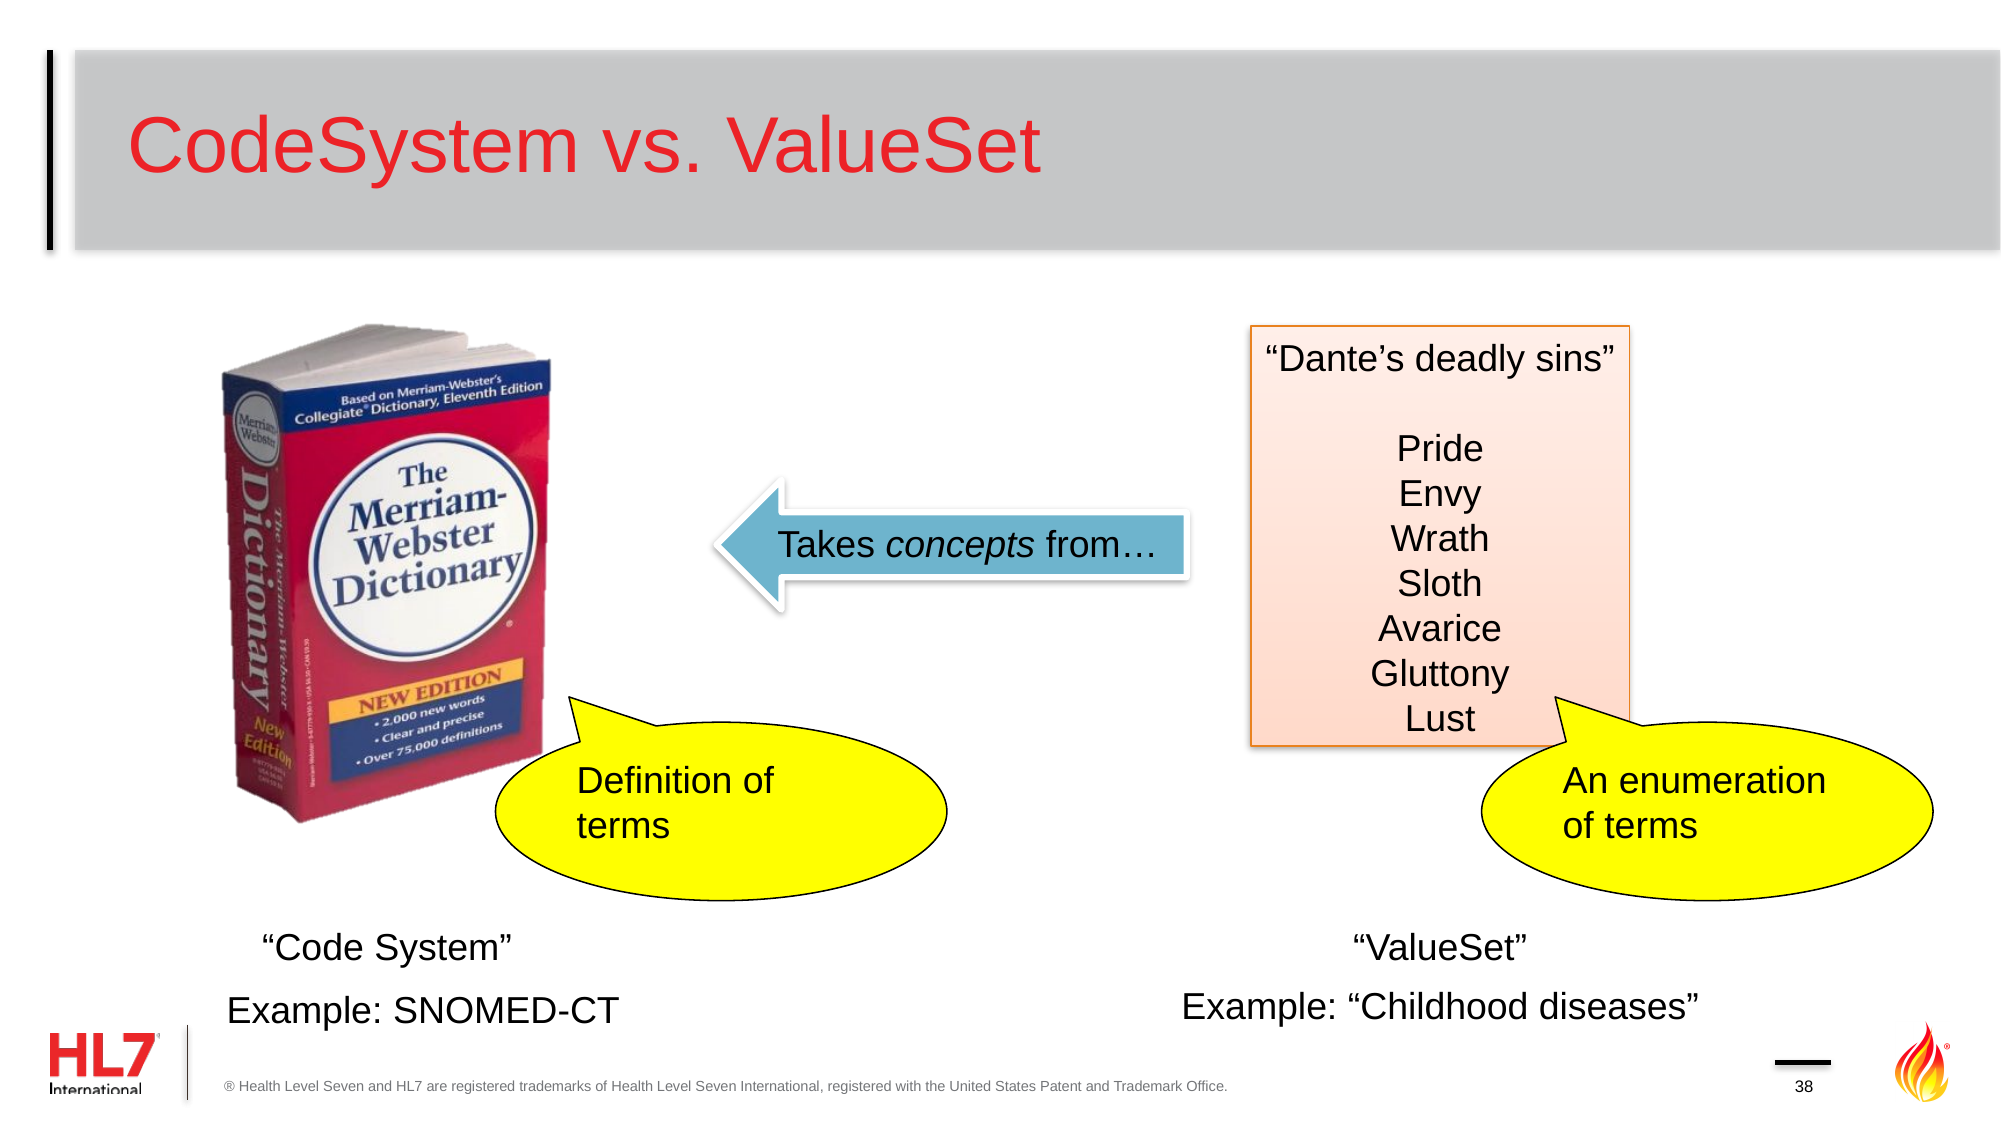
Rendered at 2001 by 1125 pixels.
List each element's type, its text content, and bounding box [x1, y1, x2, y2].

title CodeSystem vs. ValueSet [112, 49, 1897, 251]
text_box “ValueSet” [1338, 915, 1543, 974]
footer ® Health Level Seven and HL7 are registered trademarks of Health Level Seven International, registered with the United States Patent and Trademark Office. [209, 1062, 1275, 1102]
text_box Example: SNOMED-CT [211, 978, 636, 1039]
text_box “Code System” [247, 915, 527, 976]
text_box Takes concepts from… [713, 476, 1190, 613]
picture [1895, 1021, 1950, 1102]
text_box “Dante’s deadly sins” Pride Envy Wrath Sloth Avarice Gluttony Lust [1250, 325, 1630, 747]
slide_number 38 [1762, 1062, 1847, 1104]
text_box Definition of terms [513, 696, 947, 901]
text_box Example: “Childhood diseases” [1166, 974, 1714, 1035]
picture [213, 314, 561, 838]
text_box An enumeration of terms [1481, 696, 1934, 901]
